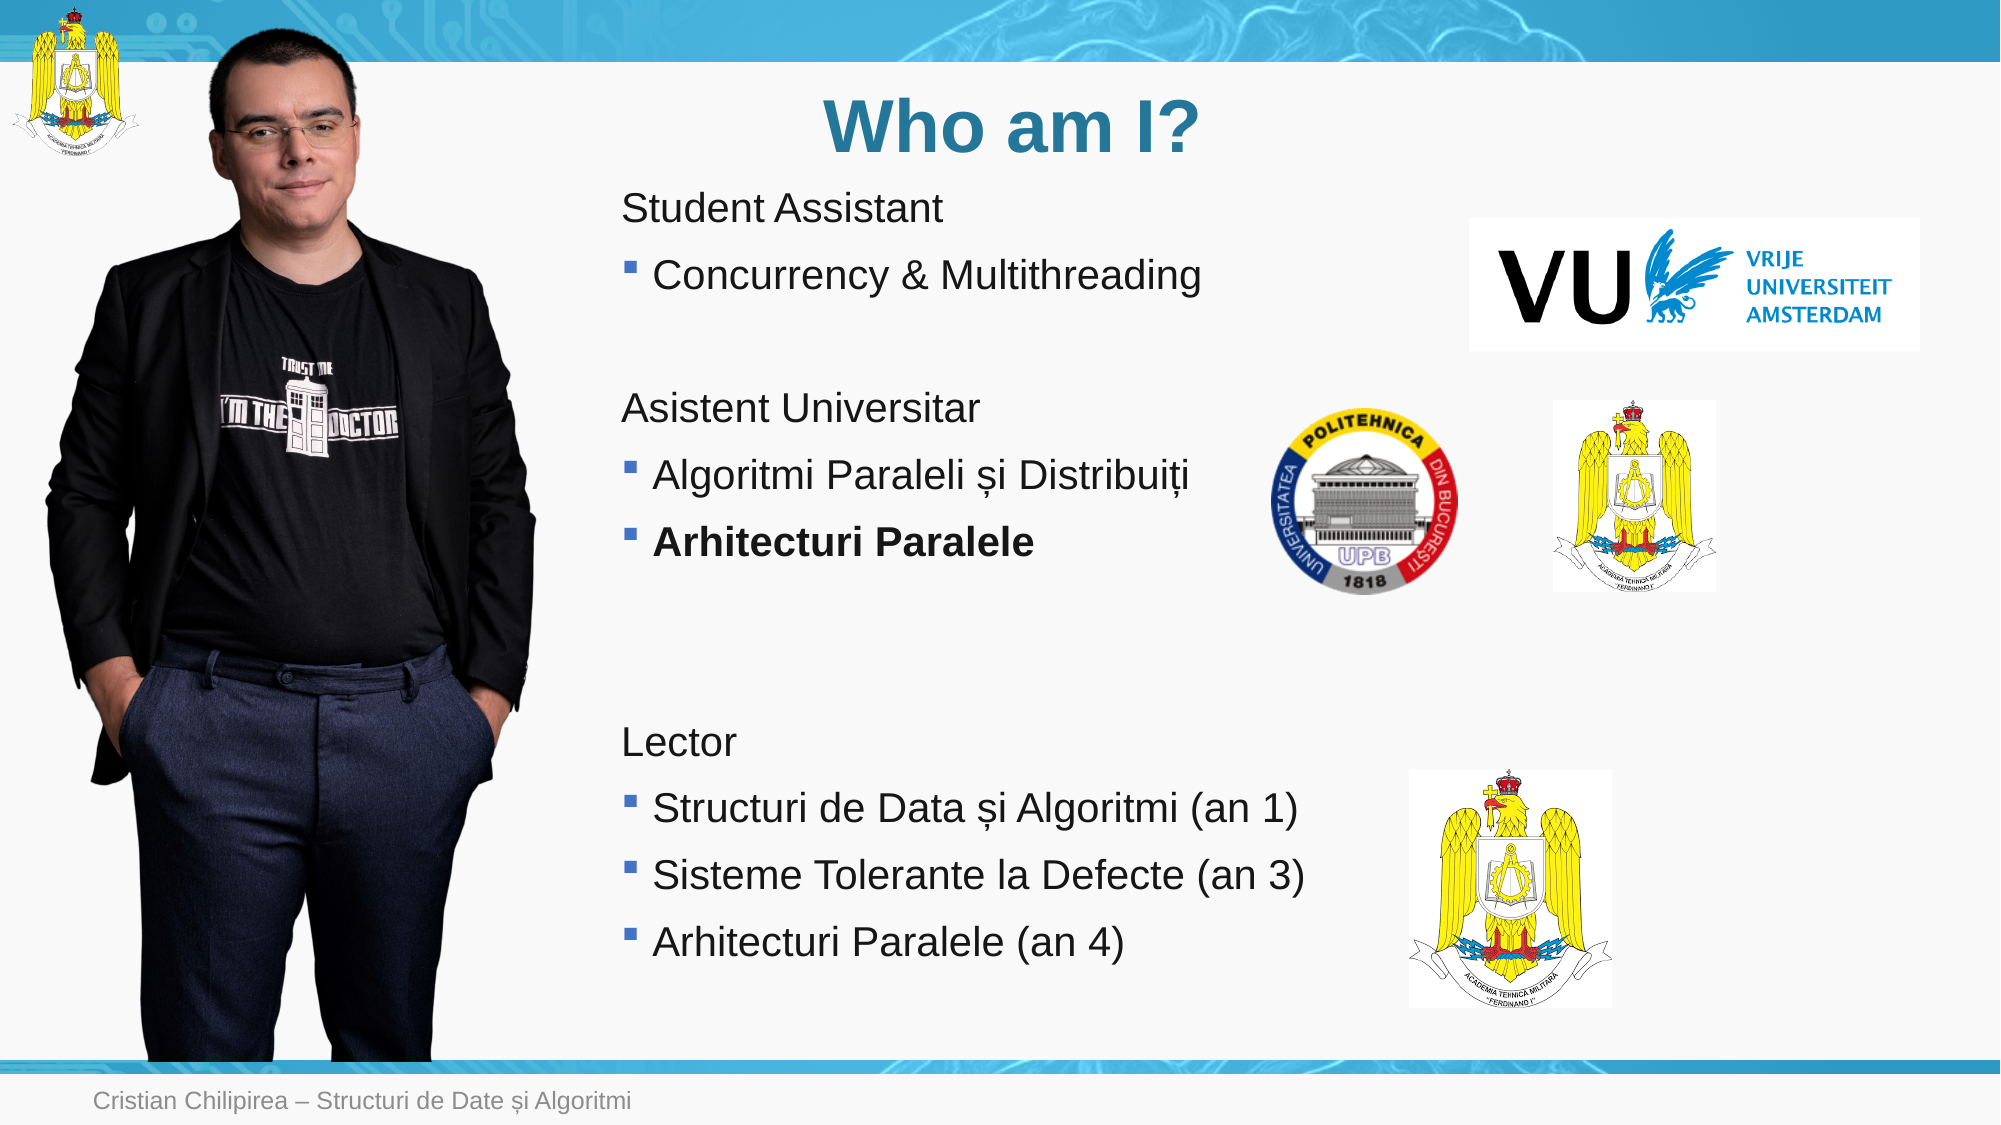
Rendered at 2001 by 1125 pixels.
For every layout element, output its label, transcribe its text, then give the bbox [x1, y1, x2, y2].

text_box Student Assistant Concurrency & Multithreading Asistent Universitar Algoritmi Paraleli și Distribuiți Arhitecturi Paralele Lector Structuri de Data și Algoritmi (an 1) Sisteme Tolerante la Defecte (an 3) Arhitecturi Paralele (an 4) [703, 173, 2000, 1009]
picture [0, 0, 2000, 1074]
title Who am I? [703, 76, 1876, 173]
picture [1553, 400, 1716, 592]
picture [1271, 408, 1458, 595]
footer Cristian Chilipirea – Structuri de Date și Algoritmi [77, 1073, 1338, 1125]
picture [1409, 769, 1612, 1008]
picture [1469, 217, 1920, 352]
